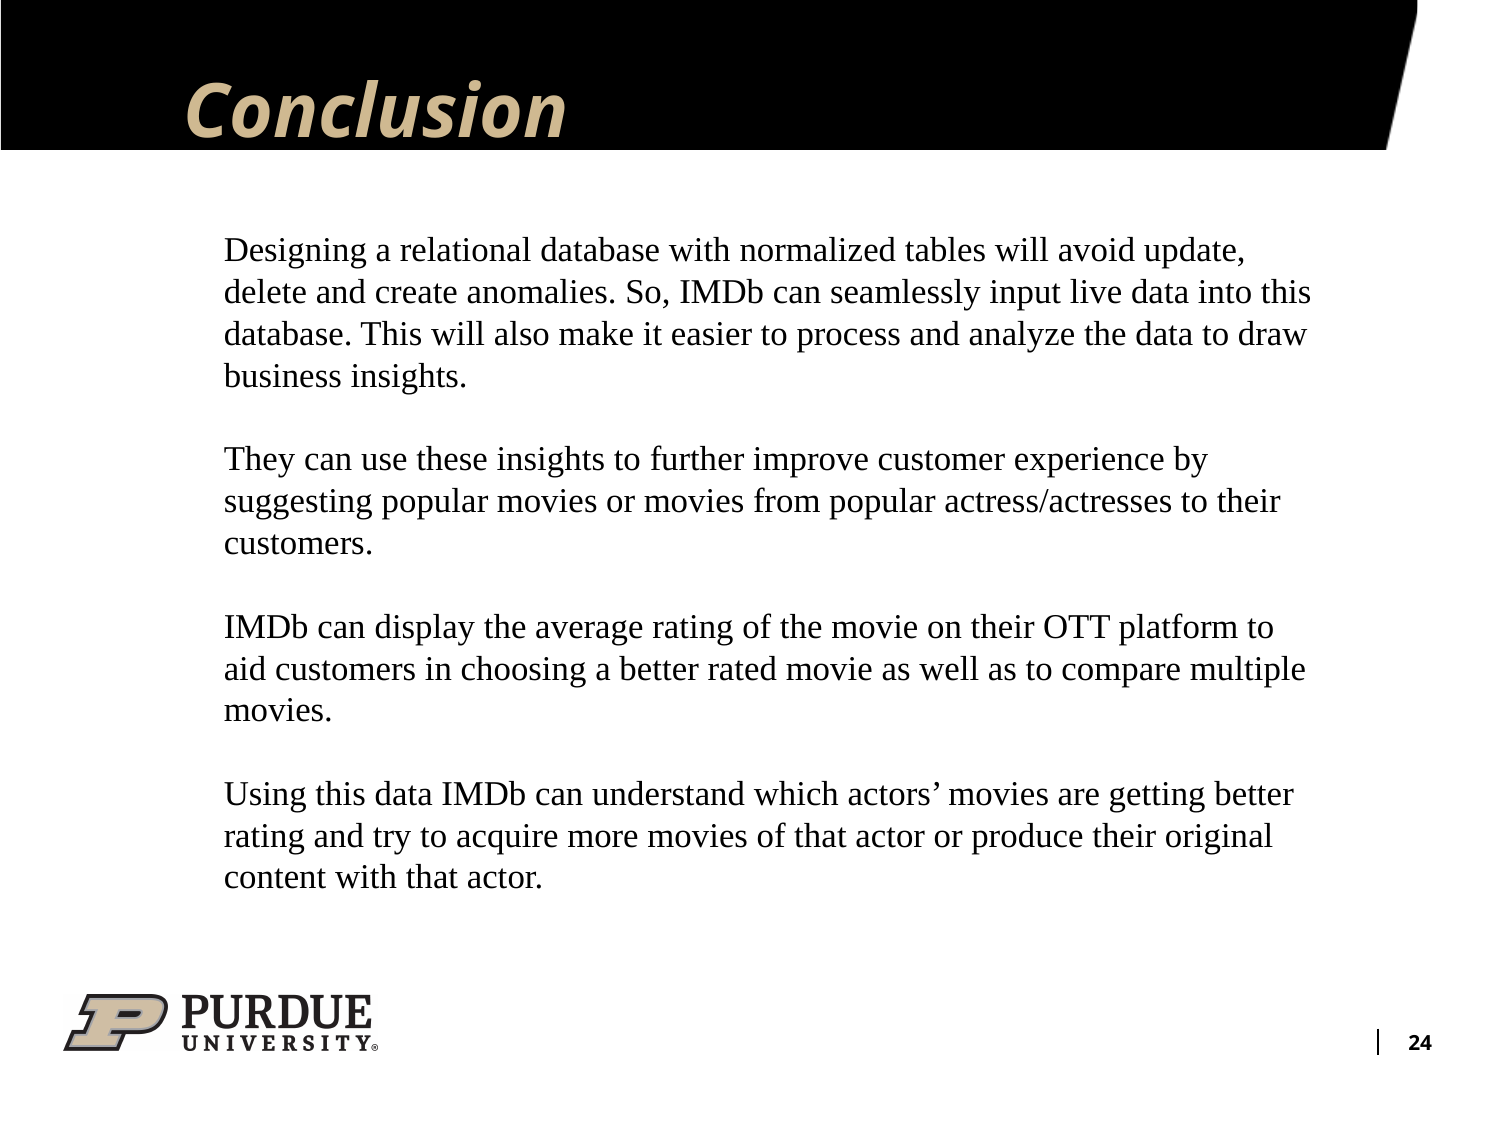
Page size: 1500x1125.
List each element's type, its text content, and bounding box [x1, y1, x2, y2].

title Conclusion [180, 70, 1322, 160]
list Designing a relational database with normalized tables will avoid update, delete and create anomalies. So, IMDb can seamlessly input live data into this database. This will also make it easier to process and analyze the data to draw business insights. They can use these insights to further improve customer experience by suggesting popular movies or movies from popular actress/actresses to their customers. IMDb can display the average rating of the movie on their OTT platform to aid customers in choosing a better rated movie as well as to compare multiple movies. Using this data IMDb can understand which actors’ movies are getting better rating and try to acquire more movies of that actor or produce their original content with that actor. [181, 227, 1318, 898]
picture [63, 994, 378, 1051]
slide_number 24 [1390, 1013, 1451, 1074]
